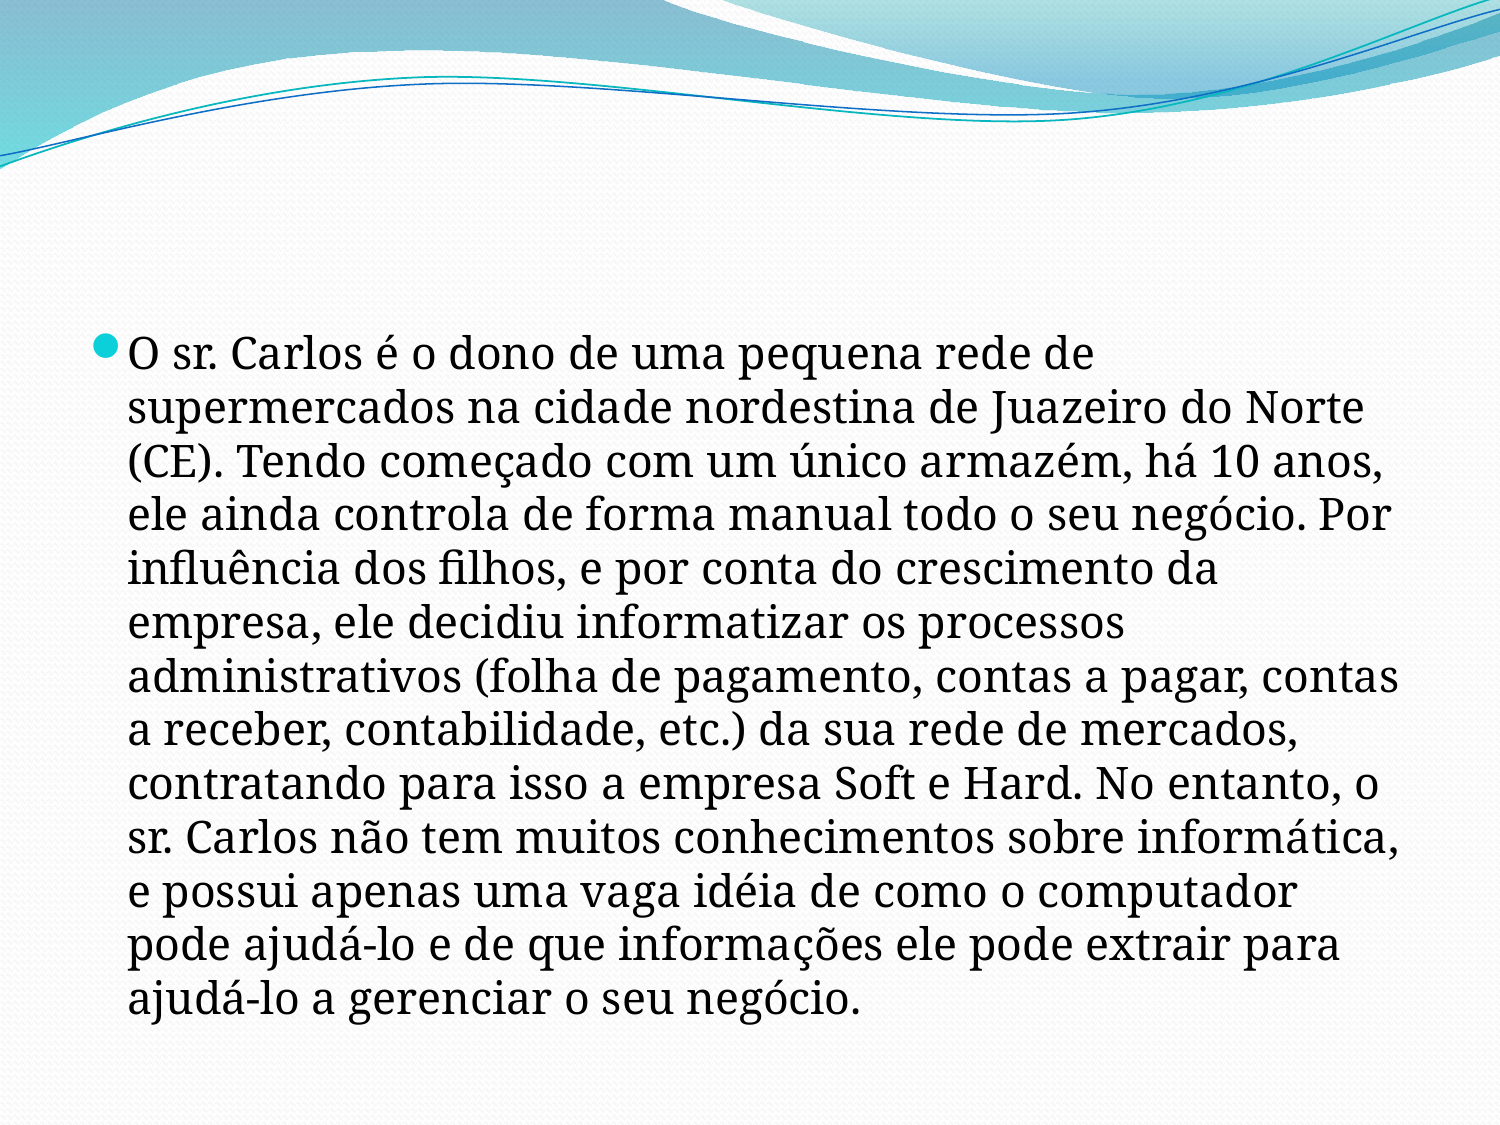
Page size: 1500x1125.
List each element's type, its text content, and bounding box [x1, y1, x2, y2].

list O sr. Carlos é o dono de uma pequena rede de supermercados na cidade nordestina de Juazeiro do Norte (CE). Tendo começado com um único armazém, há 10 anos, ele ainda controla de forma manual todo o seu negócio. Por influência dos filhos, e por conta do crescimento da empresa, ele decidiu informatizar os processos administrativos (folha de pagamento, contas a pagar, contas a receber, contabilidade, etc.) da sua rede de mercados, contratando para isso a empresa Soft e Hard. No entanto, o sr. Carlos não tem muitos conhecimentos sobre informática, e possui apenas uma vaga idéia de como o computador pode ajudá-lo e de que informações ele pode extrair para ajudá-lo a gerenciar o seu negócio. [75, 317, 1425, 1038]
